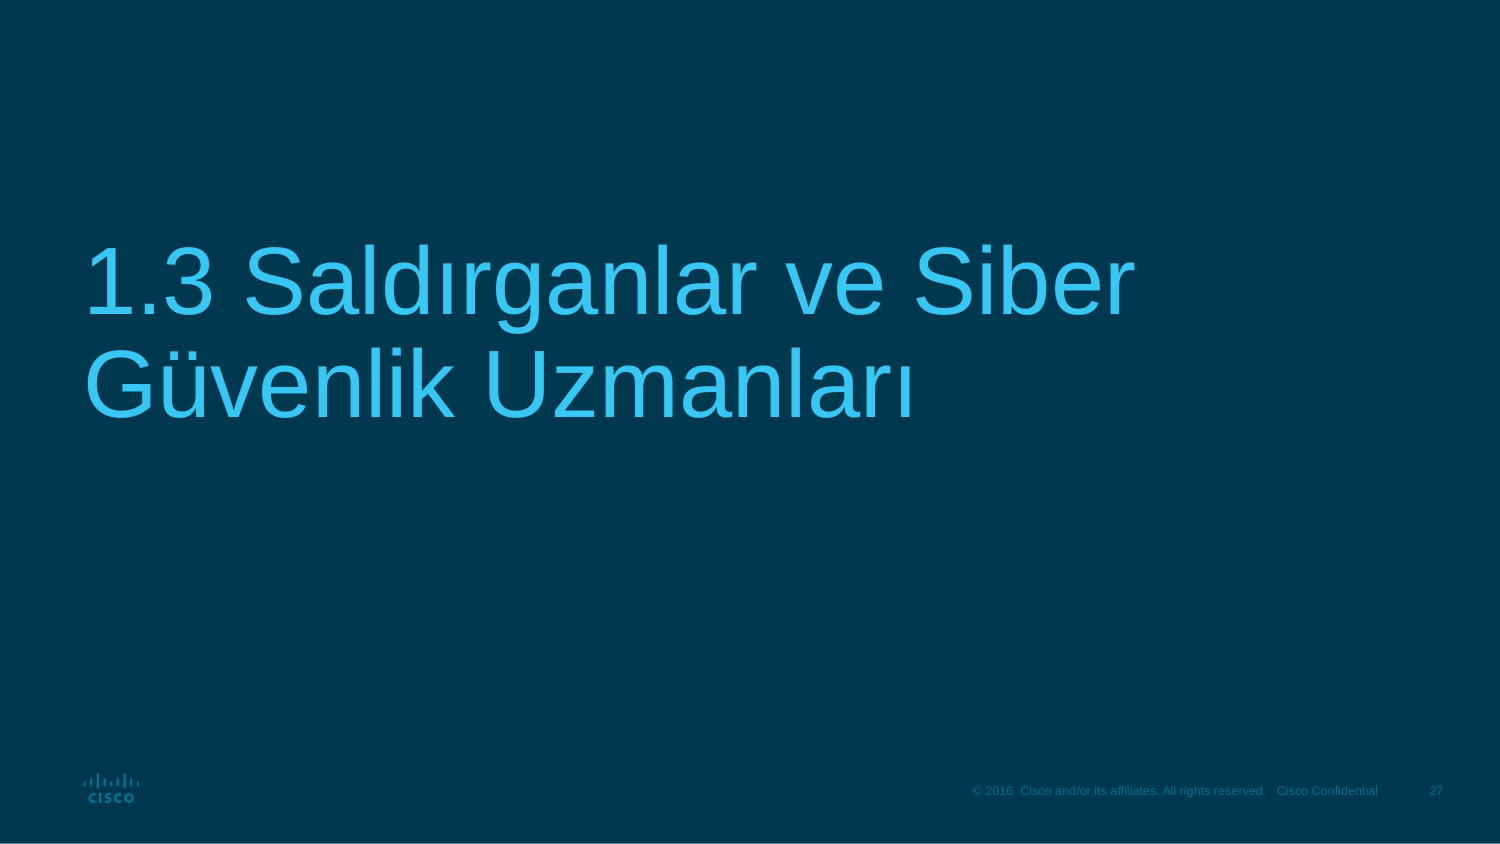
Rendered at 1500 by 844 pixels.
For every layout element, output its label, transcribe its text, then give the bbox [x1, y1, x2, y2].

title 1.3 Saldırganlar ve Siber Güvenlik Uzmanları [68, 150, 1315, 446]
